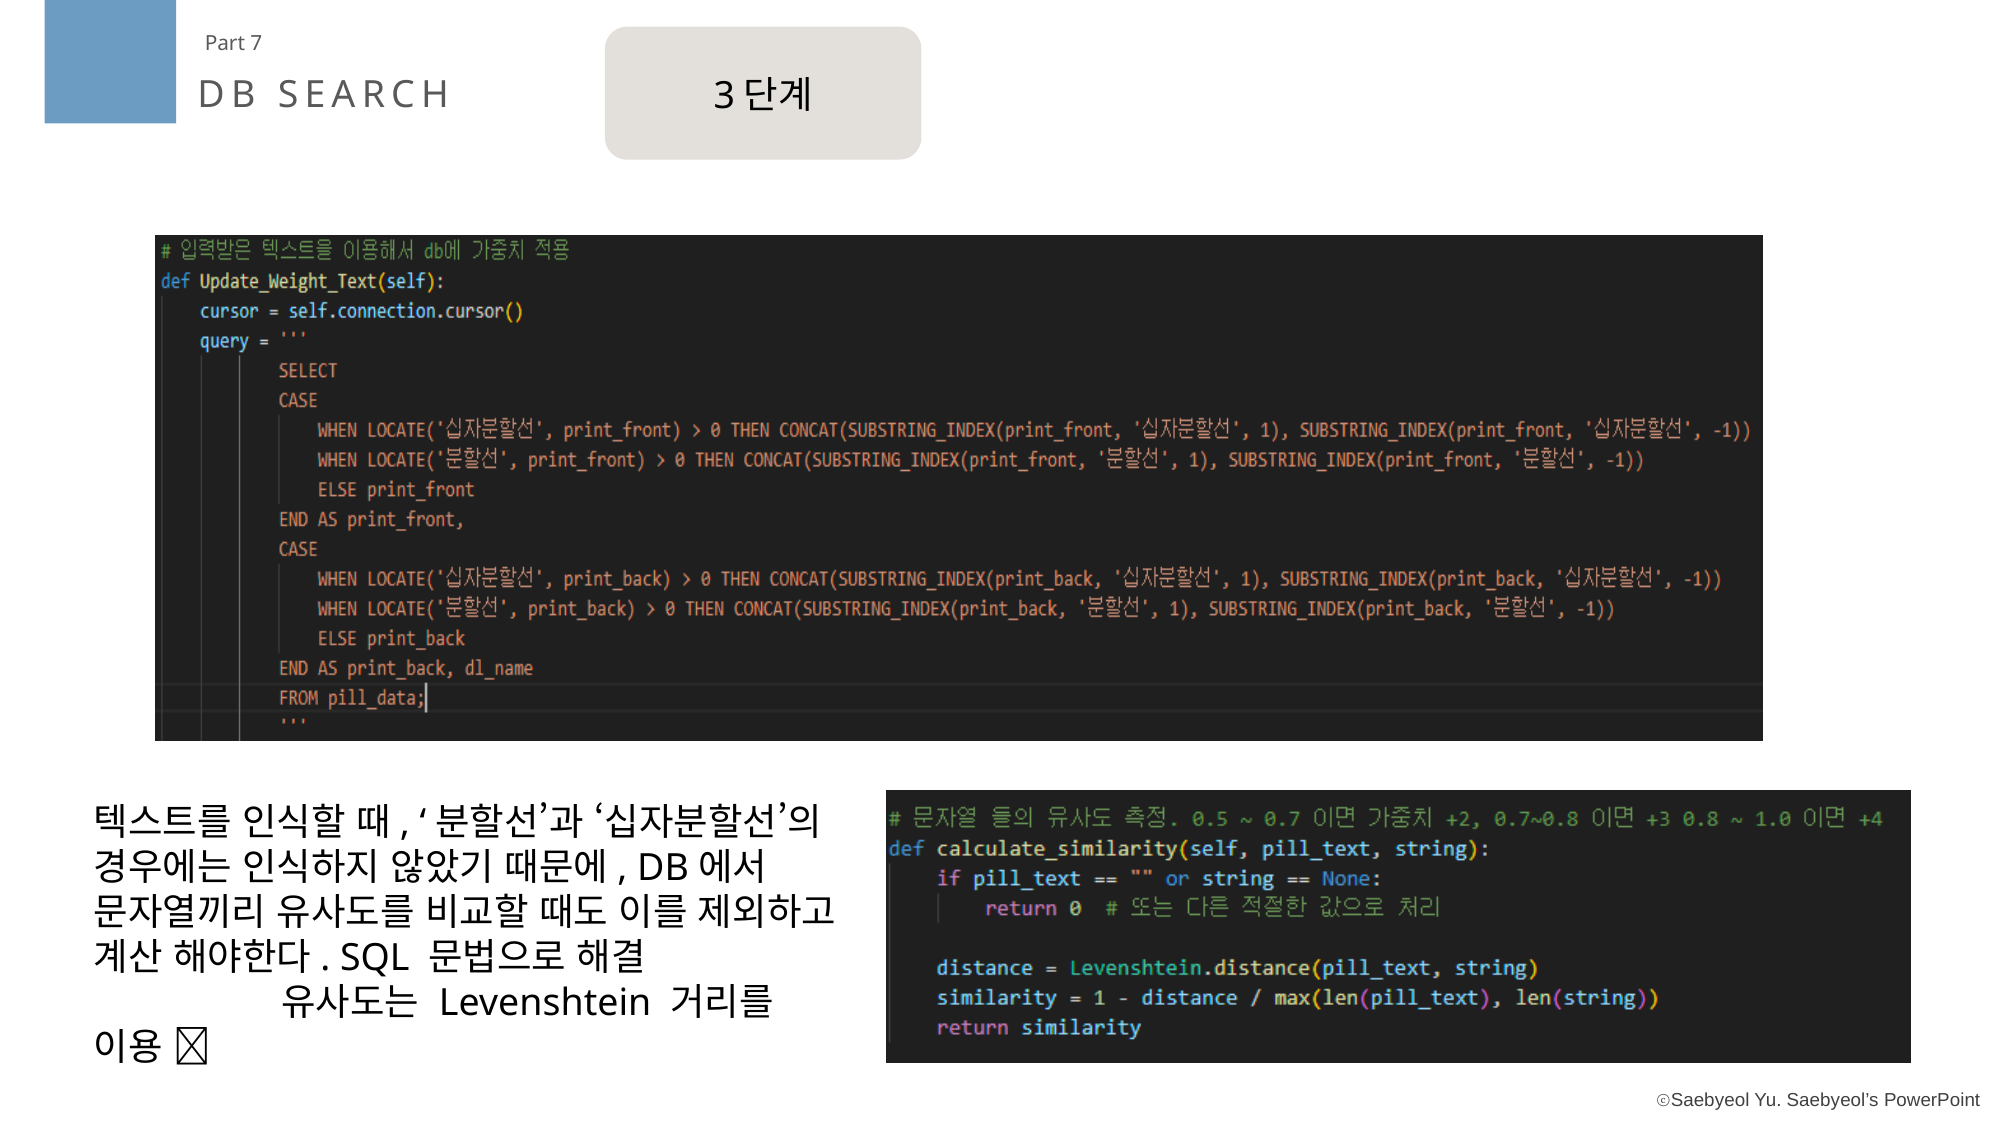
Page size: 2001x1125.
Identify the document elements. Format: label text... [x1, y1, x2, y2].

picture [155, 235, 1763, 741]
text_box DB SEARCH [182, 62, 465, 123]
text_box 텍스트를 인식할 때, ‘분할선’과 ‘십자분할선’의 경우에는 인식하지 않았기 때문에, DB에서 문자열끼리 유사도를 비교할 때도 이를 제외하고 계산 해야한다. SQL 문법으로 해결 유사도는 Levenshtein 거리를 이용  [79, 790, 853, 1076]
text_box [44, 0, 177, 124]
picture [886, 790, 1911, 1063]
text_box 3단계 [603, 25, 923, 161]
text_box Part 7 [189, 22, 277, 62]
